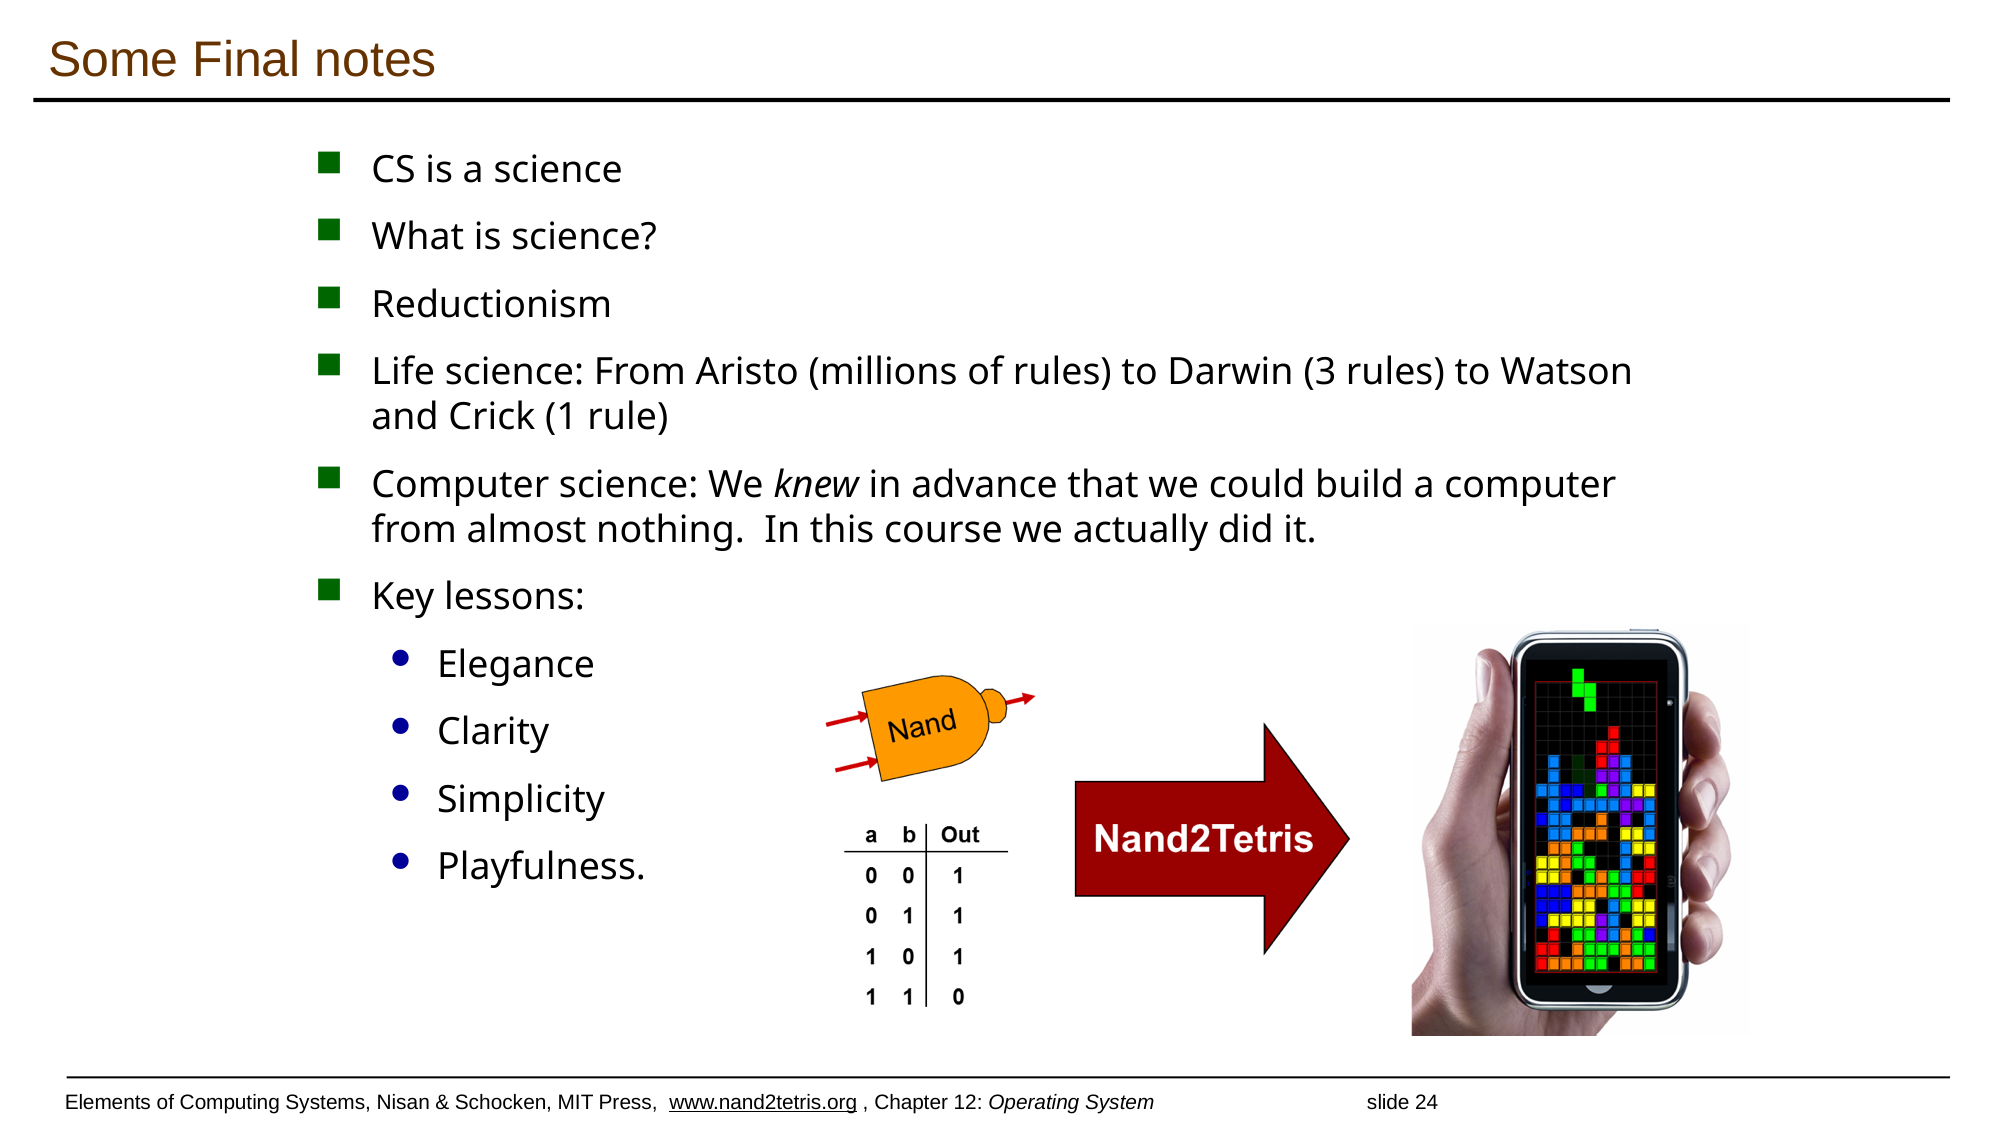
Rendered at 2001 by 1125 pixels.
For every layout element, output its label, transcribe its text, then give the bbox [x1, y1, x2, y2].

title Some Final notes [33, 12, 1950, 100]
picture [824, 623, 1047, 1035]
picture [1066, 624, 1751, 1036]
list CS is a science What is science? Reductionism Life science: From Aristo (millions of rules) to Darwin (3 rules) to Watson and Crick (1 rule) Computer science: We knew in advance that we could build a computer from almost nothing. In this course we actually did it. Key lessons: Elegance Clarity Simplicity Playfulness. [300, 137, 1700, 1025]
